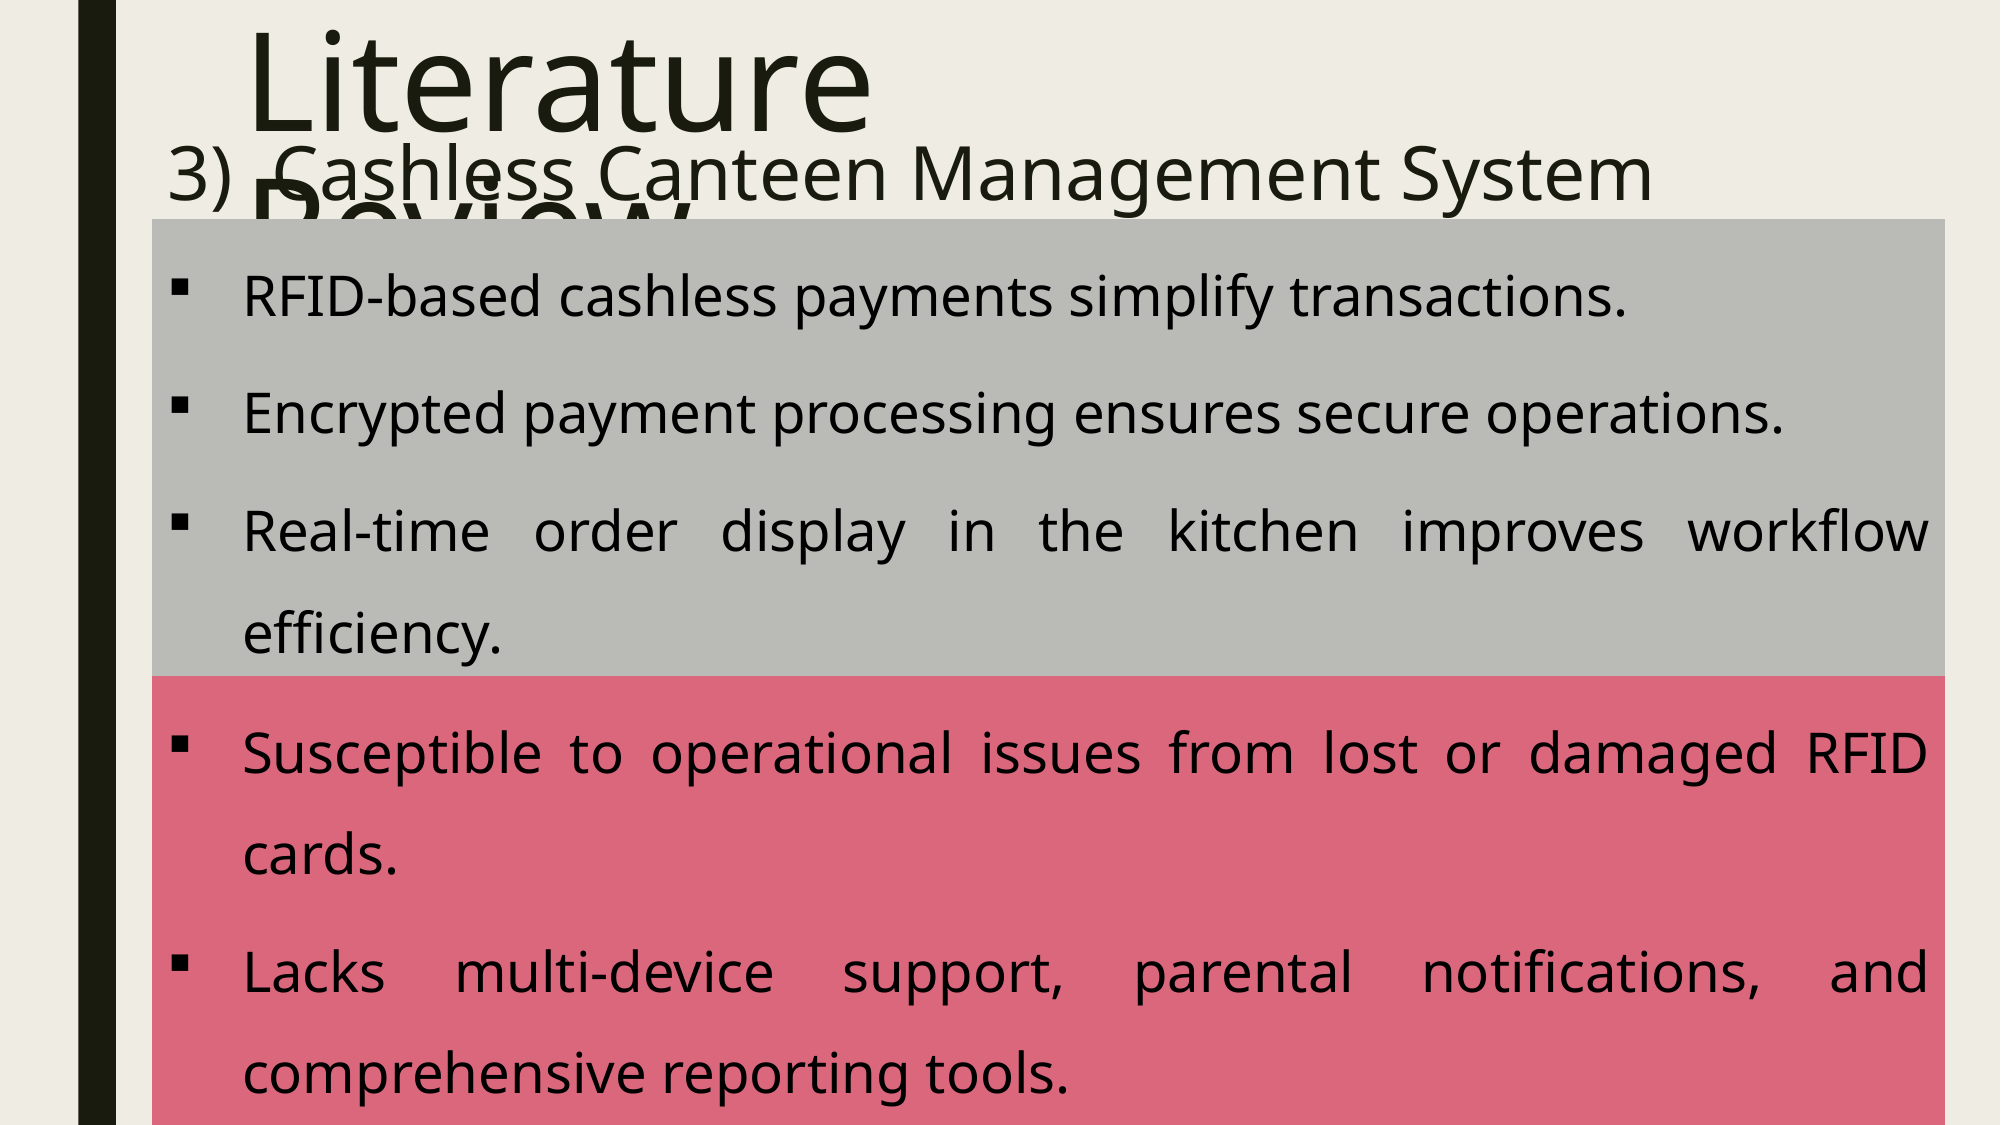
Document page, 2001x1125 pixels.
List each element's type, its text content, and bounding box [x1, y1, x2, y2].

list 3) Cashless Canteen Management System [152, 125, 1728, 218]
text_box RFID-based cashless payments simplify transactions. Encrypted payment processing ensures secure operations. Real-time order display in the kitchen improves workflow efficiency. [152, 218, 1946, 675]
title Literature Review [228, 6, 1089, 125]
text_box Susceptible to operational issues from lost or damaged RFID cards. Lacks multi-device support, parental notifications, and comprehensive reporting tools. [152, 675, 1946, 1125]
